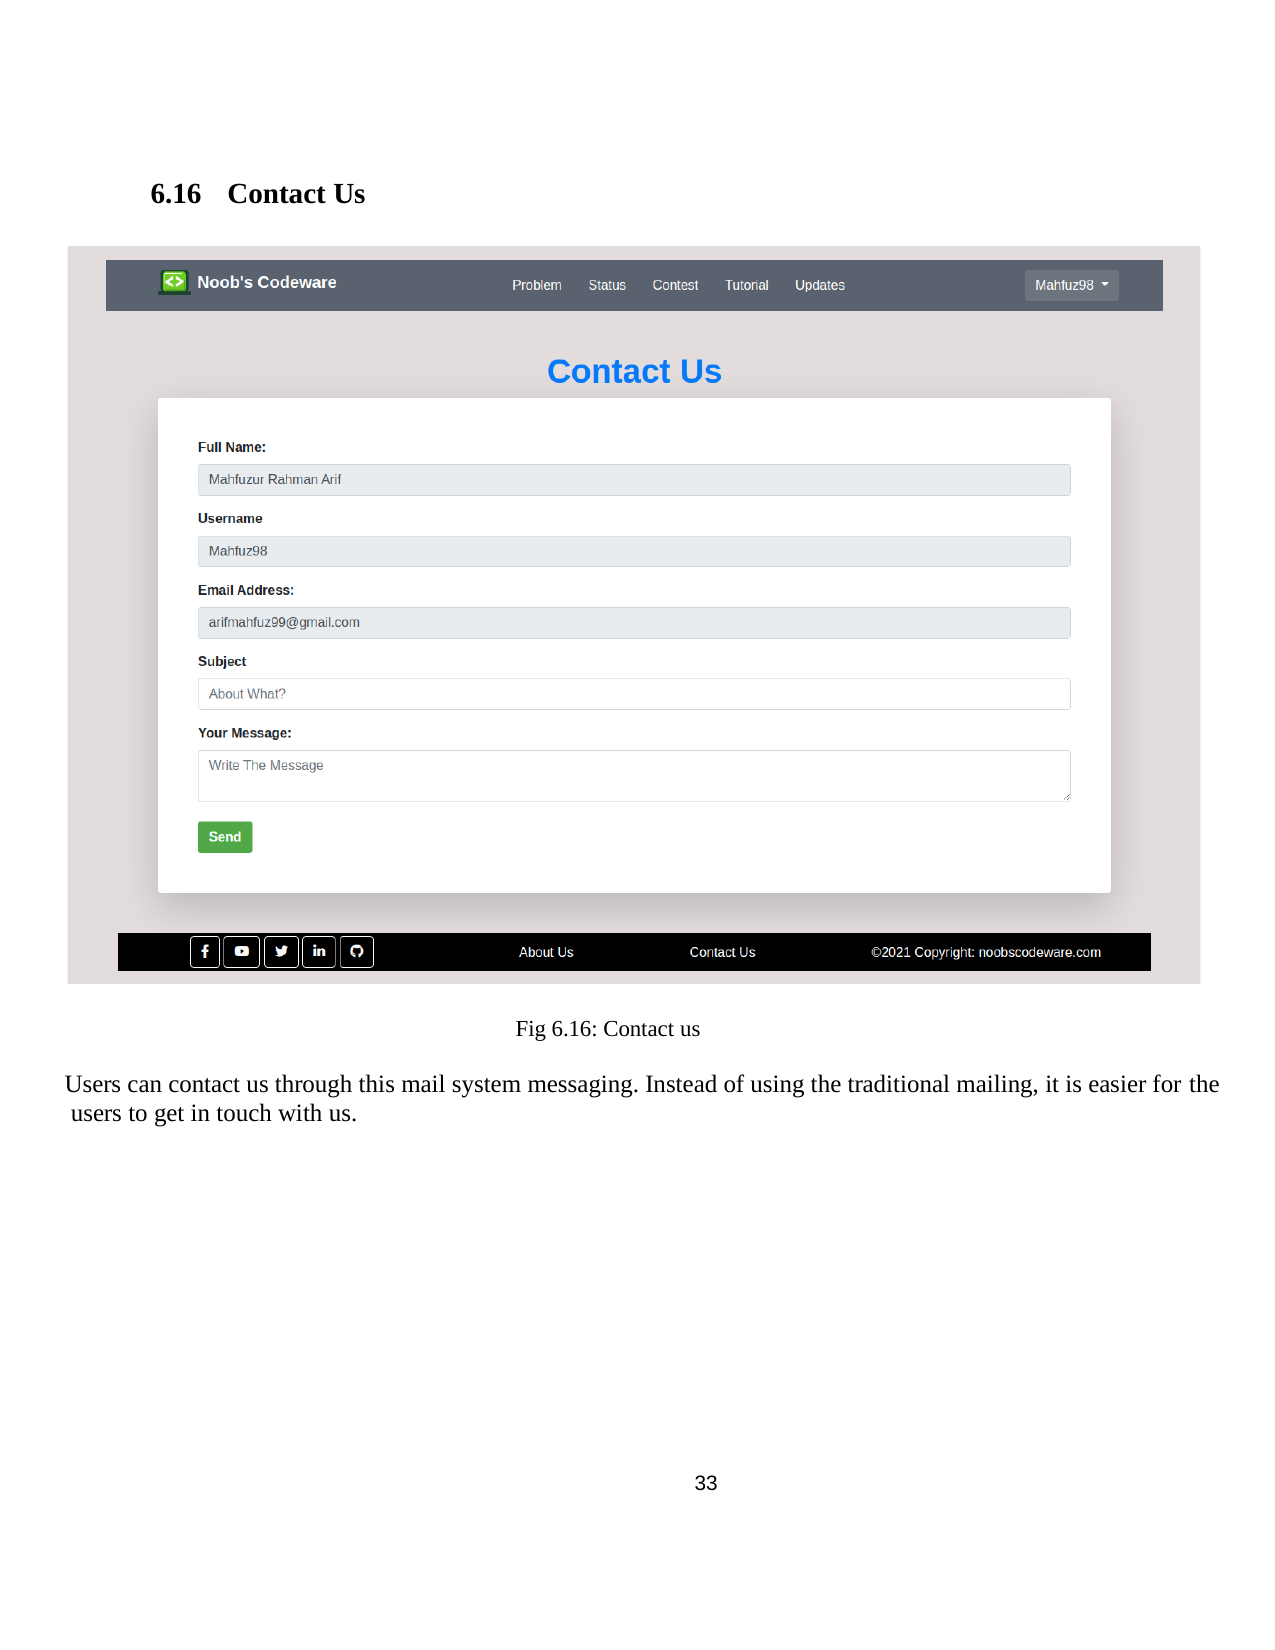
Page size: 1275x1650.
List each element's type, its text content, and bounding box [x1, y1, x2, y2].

text_box Fig 6.16: Contact us Users can contact us through this mail system messaging. Instead of using the traditional mailing, it is easier for the users to get in touch with us. [62, 1011, 1223, 1127]
slide_number 33 [688, 1459, 725, 1650]
text_box [67, 246, 1201, 984]
text_box 6.16 Contact Us [148, 172, 367, 209]
